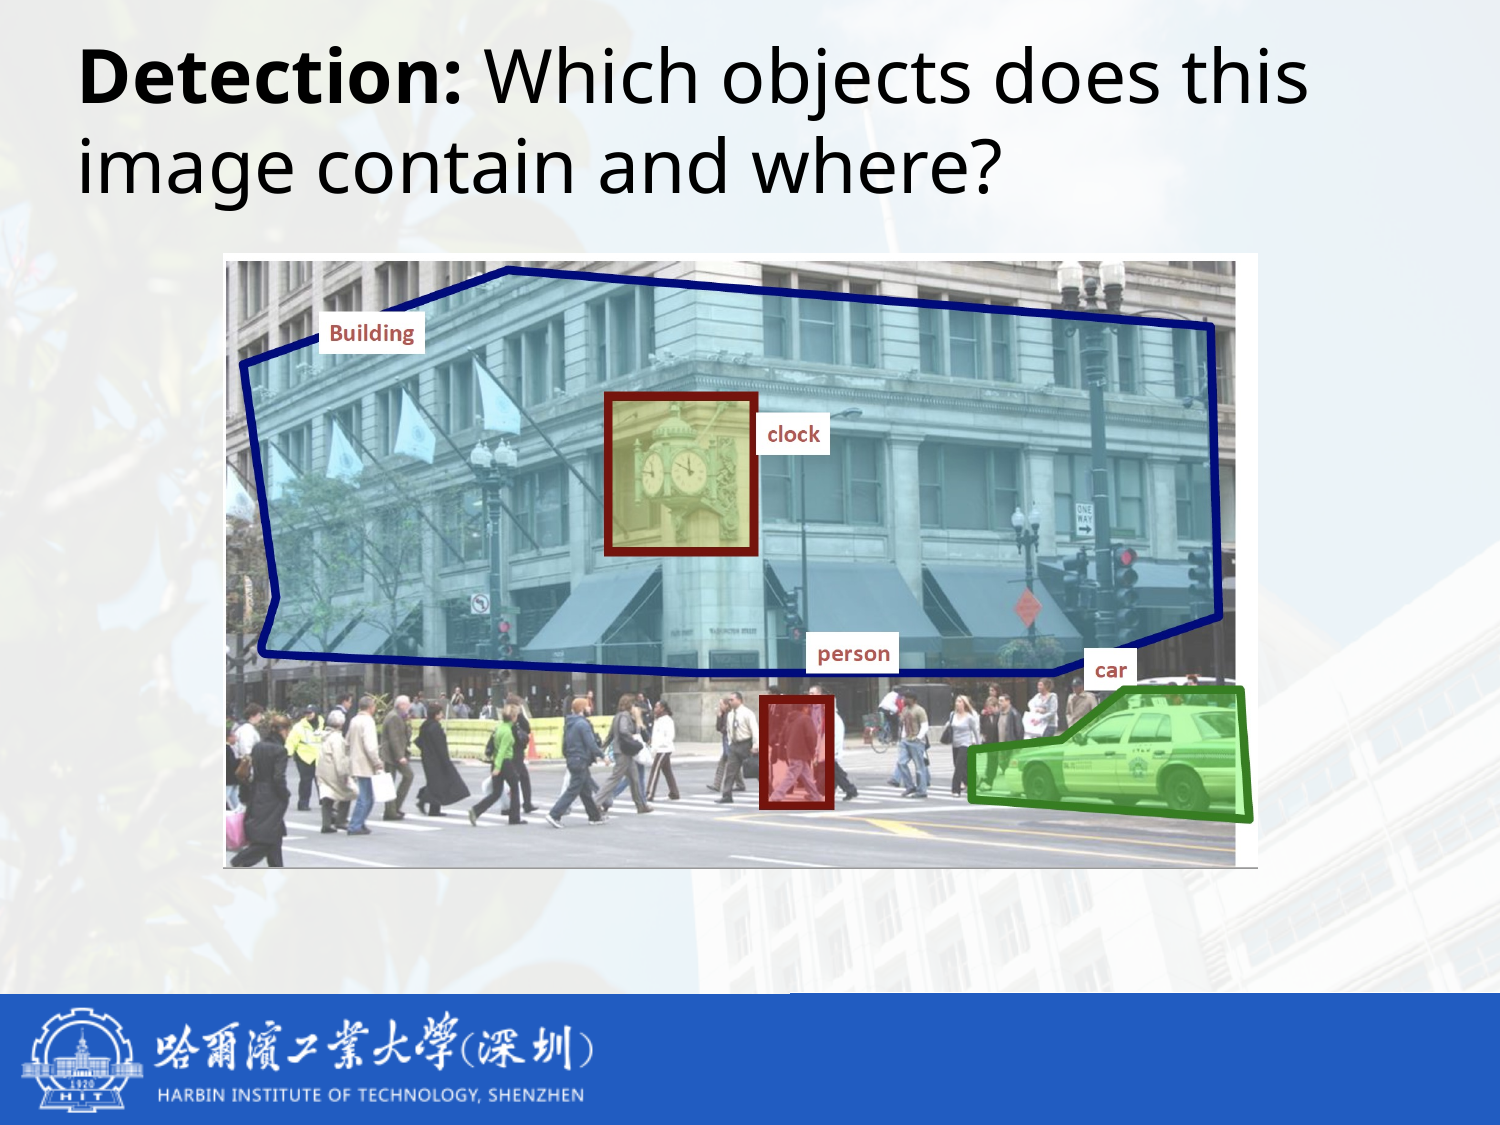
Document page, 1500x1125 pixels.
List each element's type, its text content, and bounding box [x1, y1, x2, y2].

text_box Detection: Which objects does this image contain and where? [61, 21, 1500, 216]
picture [0, 992, 1500, 1125]
picture [223, 253, 1258, 869]
